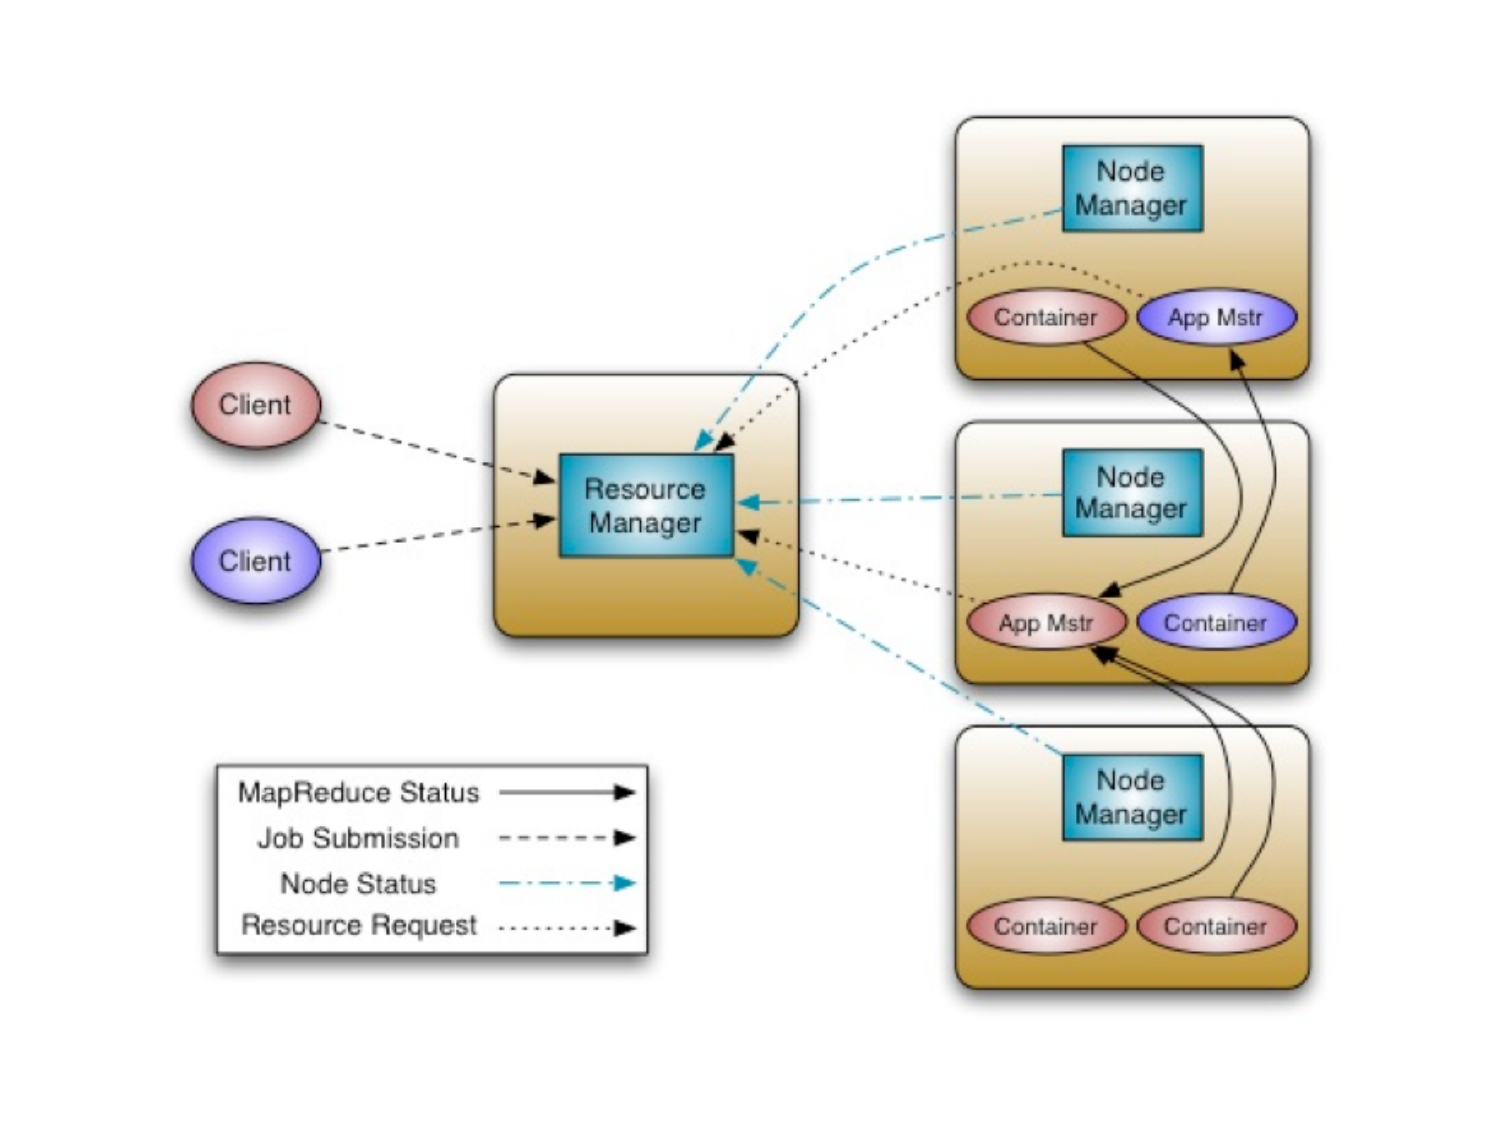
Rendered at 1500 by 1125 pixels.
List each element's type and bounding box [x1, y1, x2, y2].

picture [0, 97, 1500, 1027]
